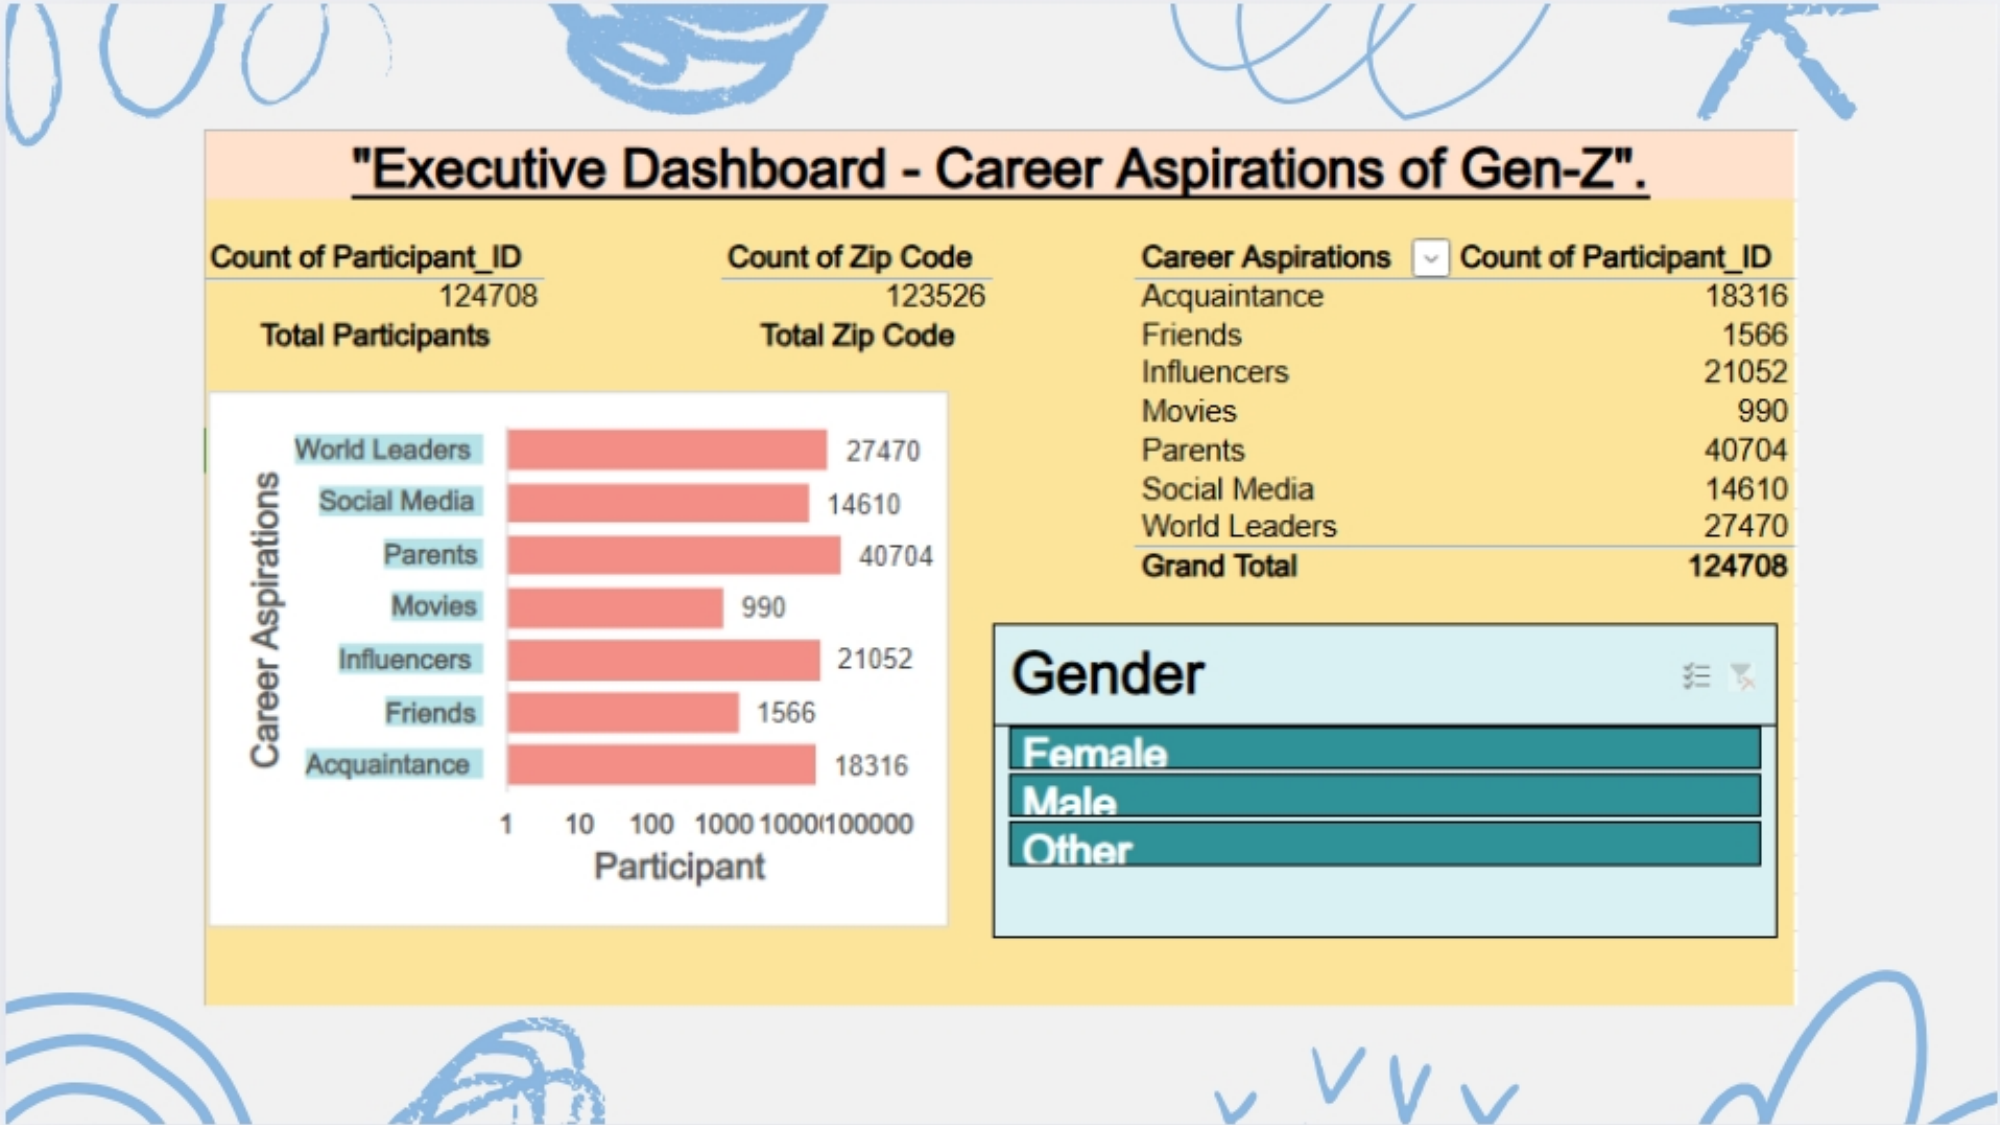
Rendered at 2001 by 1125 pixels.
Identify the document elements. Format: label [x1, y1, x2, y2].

list [0, 0, 2000, 1125]
